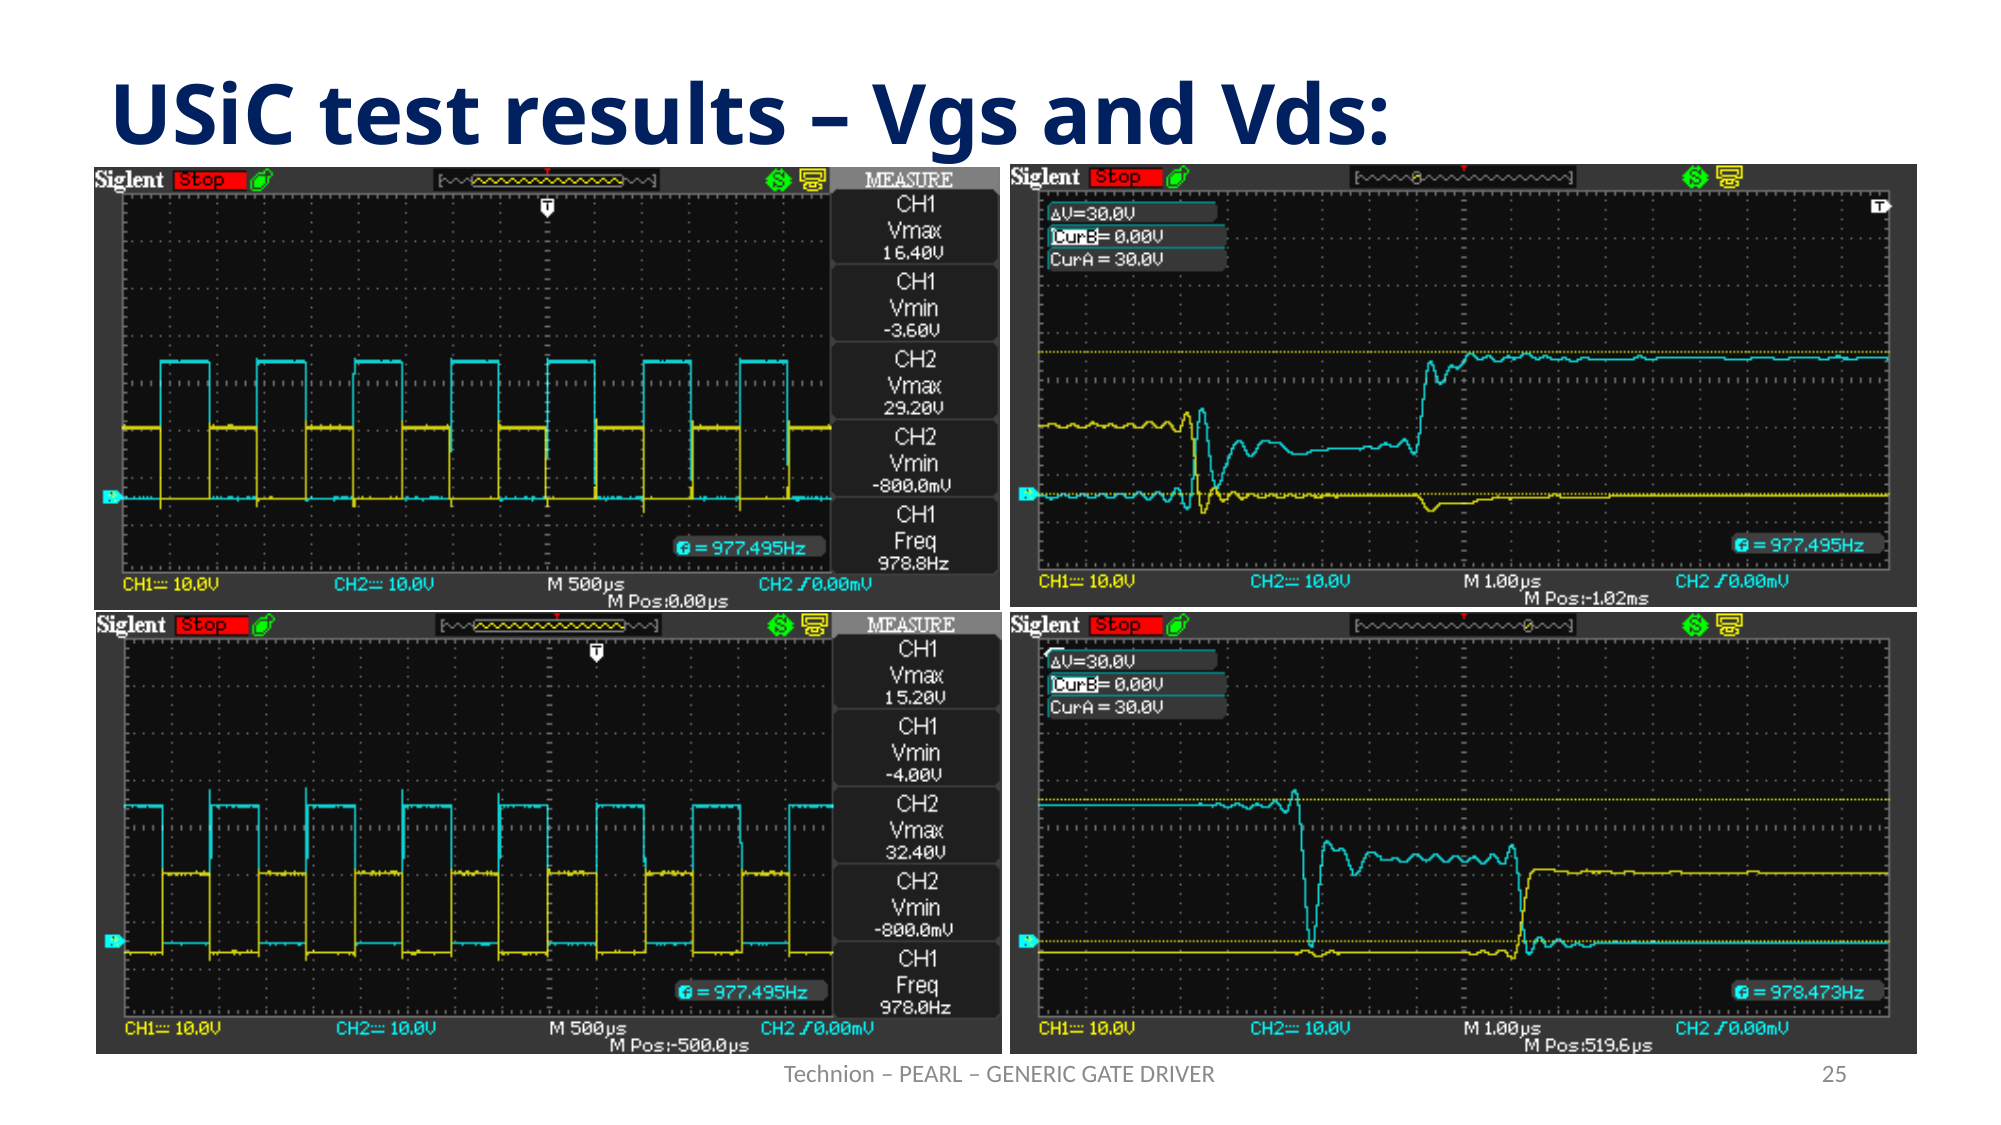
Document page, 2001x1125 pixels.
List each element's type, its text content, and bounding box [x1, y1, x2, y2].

picture [96, 612, 1002, 1054]
footer Technion – PEARL – GENERIC GATE DRIVER [662, 1042, 1338, 1103]
picture [1010, 164, 1917, 607]
text_box USiC test results – Vgs and Vds: [94, 64, 1906, 171]
slide_number 25 [1412, 1054, 1863, 1103]
picture [94, 167, 1000, 610]
picture [1010, 612, 1917, 1054]
